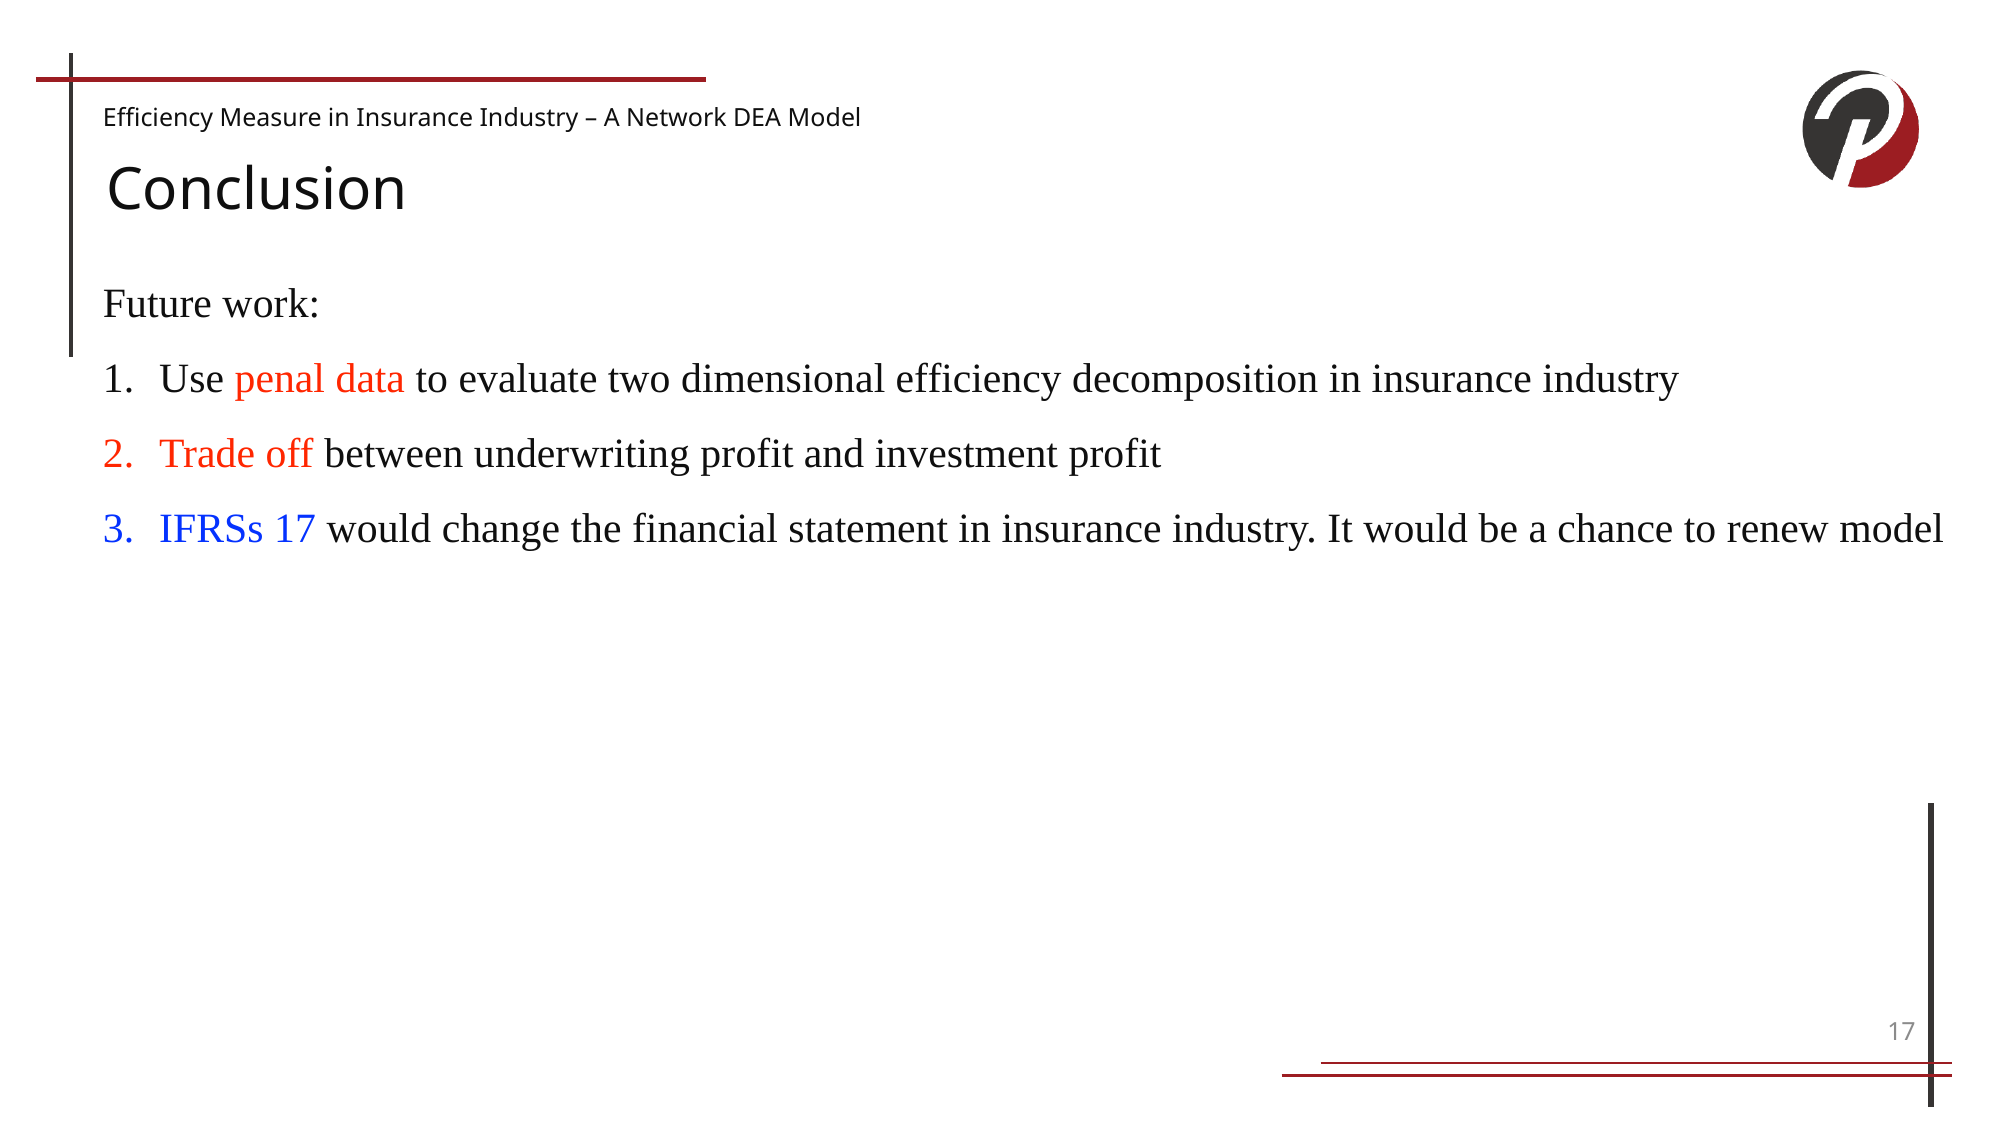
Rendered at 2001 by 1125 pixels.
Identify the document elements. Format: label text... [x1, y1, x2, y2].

picture [1772, 55, 1931, 200]
text_box Efficiency Measure in Insurance Industry – A Network DEA Model [88, 90, 888, 144]
text_box Future work: Use penal data to evaluate two dimensional efficiency decomposition in insurance industry Trade off between underwriting profit and investment profit IFRSs 17 would change the financial statement in insurance industry. It would be a chance to renew model [88, 243, 1974, 559]
slide_number 17 [1710, 1002, 1931, 1063]
text_box Conclusion [91, 144, 423, 229]
